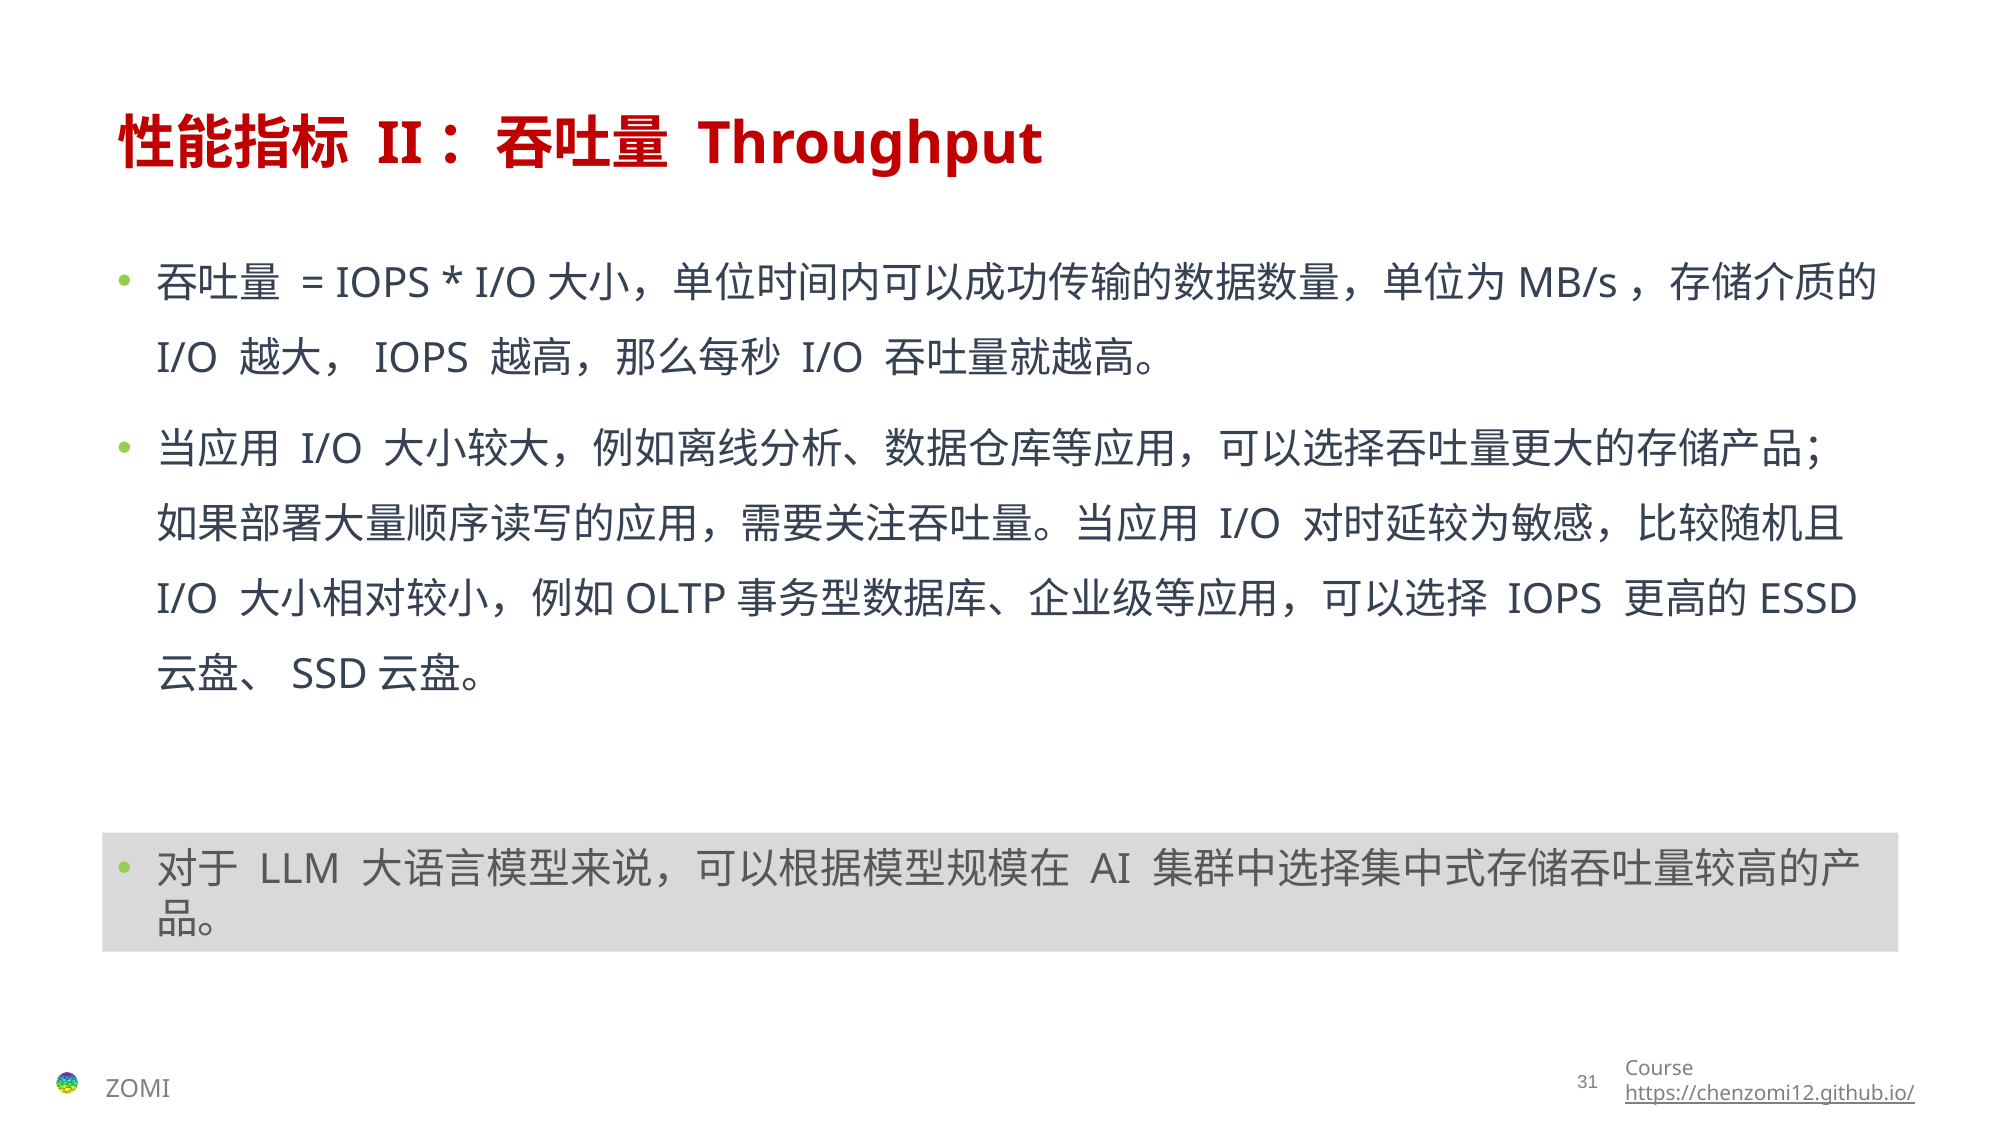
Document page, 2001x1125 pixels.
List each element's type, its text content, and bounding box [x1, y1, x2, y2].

title 性能指标 II：吞吐量 Throughput [102, 91, 1901, 189]
picture [57, 1073, 77, 1093]
list 吞吐量 = IOPS * I/O大小，单位时间内可以成功传输的数据数量，单位为MB/s，存储介质的 I/O 越大，IOPS 越高，那么每秒 I/O 吞吐量就越高。 当应用 I/O 大小较大，例如离线分析、数据仓库等应用，可以选择吞吐量更大的存储产品；如果部署大量顺序读写的应用，需要关注吞吐量。当应用 I/O 对时延较为敏感，比较随机且 I/O 大小相对较小，例如OLTP事务型数据库、企业级等应用，可以选择 IOPS 更高的ESSD云盘、SSD云盘。 [102, 223, 1901, 1043]
text_box 对于 LLM 大语言模型来说，可以根据模型规模在 AI 集群中选择集中式存储吞吐量较高的产品。 [102, 832, 1899, 952]
